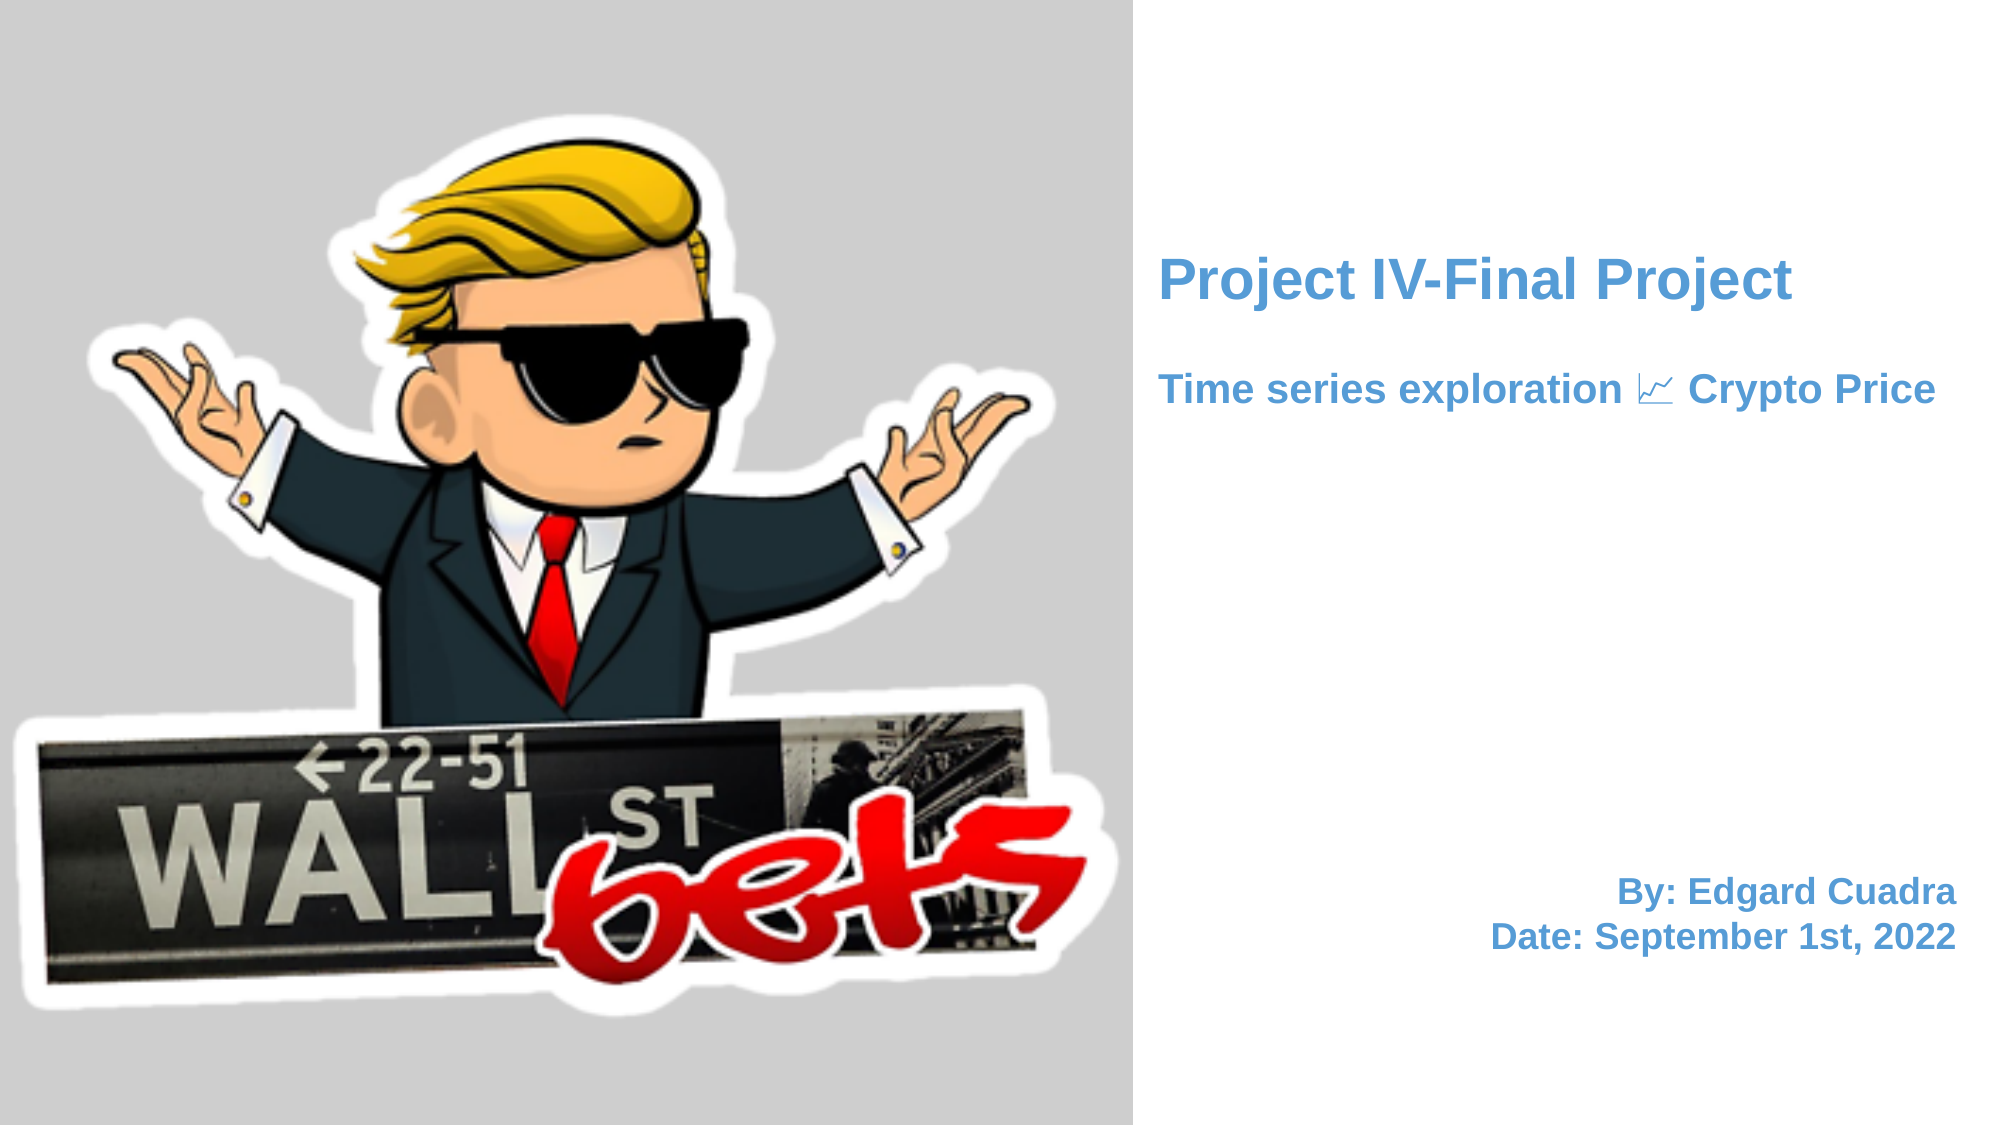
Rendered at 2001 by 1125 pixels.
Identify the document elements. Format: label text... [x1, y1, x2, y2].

picture [0, 0, 1133, 1125]
text_box Project IV-Final Project Time series exploration 📈 Crypto Price By: Edgard Cuadra Date: September 1st, 2022 [1143, 234, 1972, 1009]
